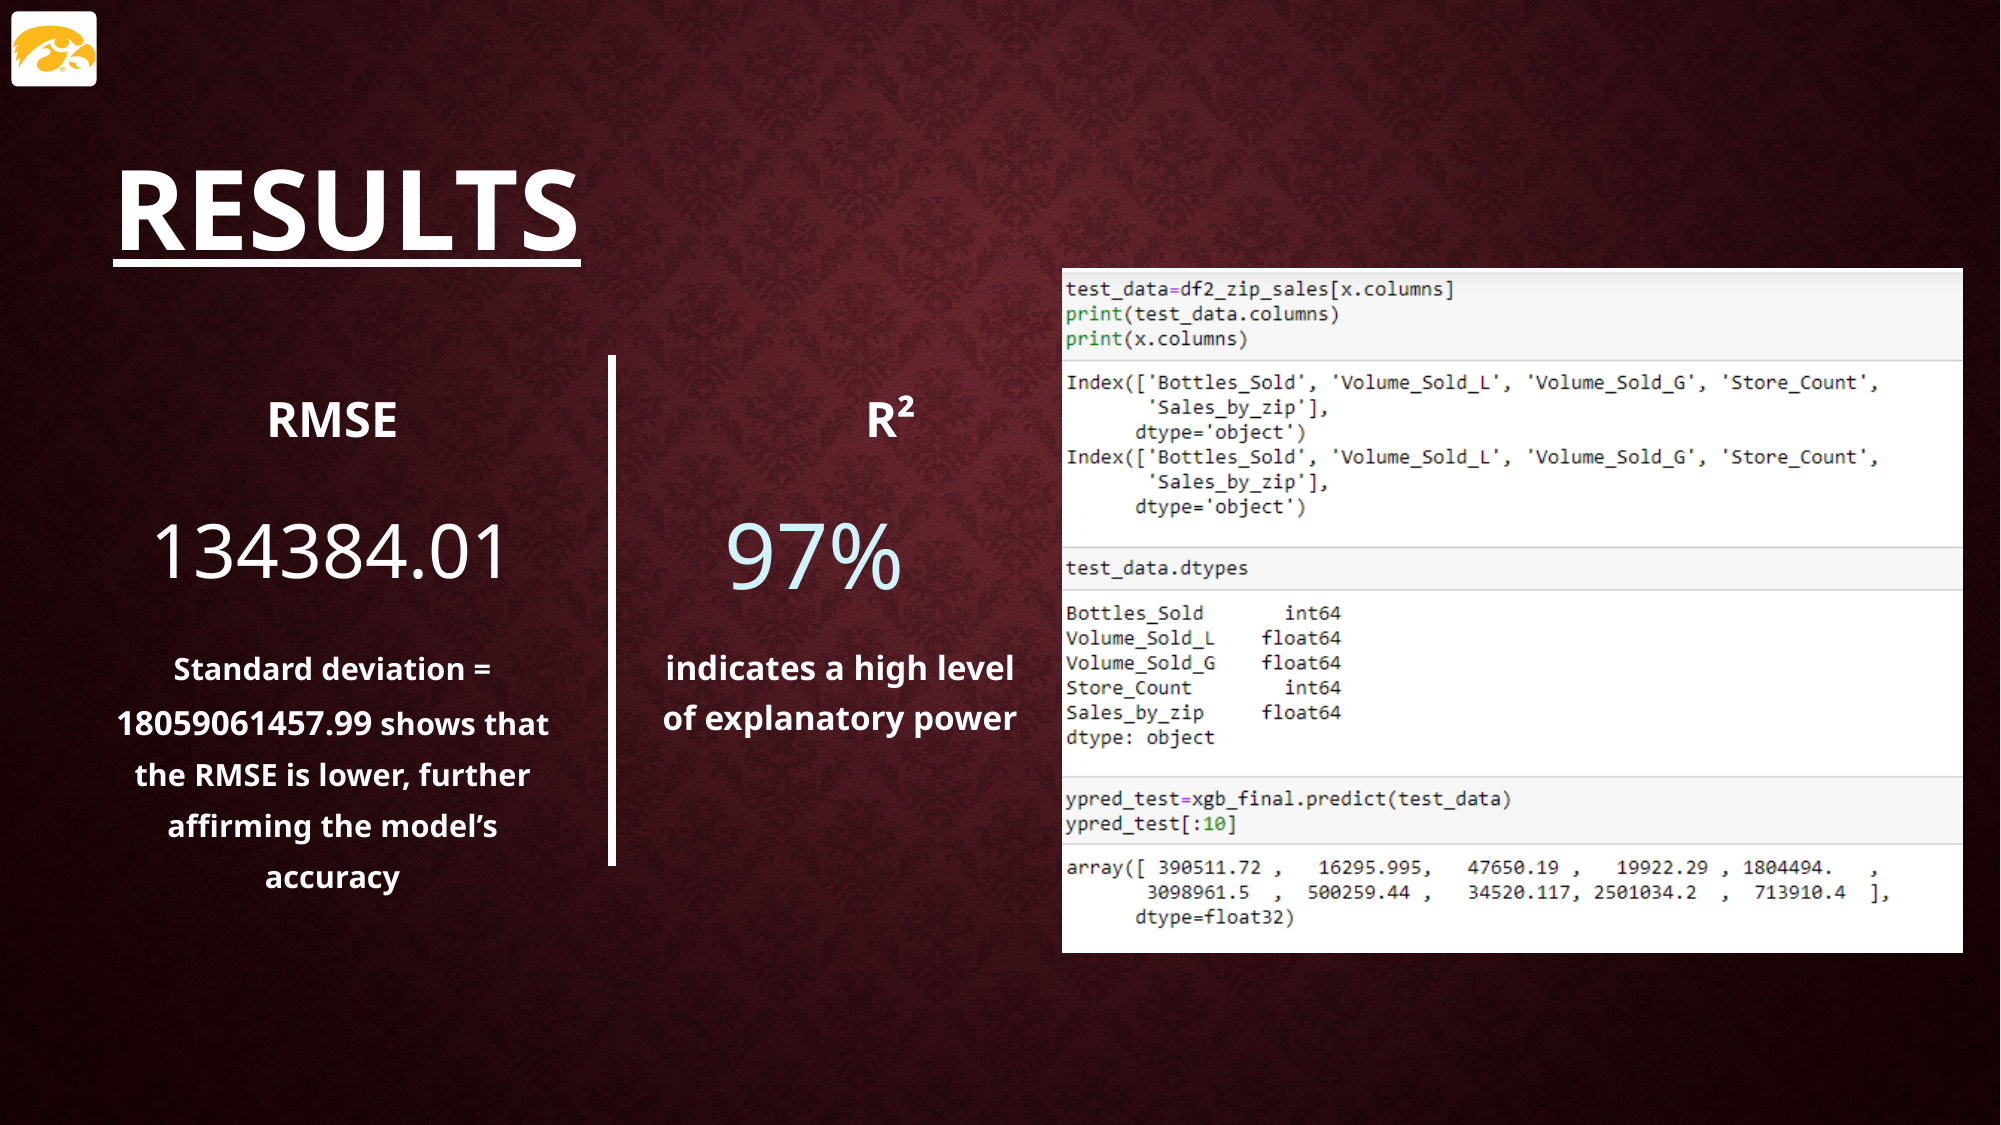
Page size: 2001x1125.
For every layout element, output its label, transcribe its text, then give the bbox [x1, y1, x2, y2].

text_box R² [670, 366, 1054, 447]
text_box 134384.01 [121, 470, 545, 594]
text_box Standard deviation = 18059061457.99 shows that the RMSE is lower, further affirming the model’s accuracy [112, 636, 553, 895]
text_box RESULTS [112, 112, 876, 273]
text_box 97% [683, 457, 947, 609]
text_box RMSE [112, 366, 553, 447]
text_box indicates a high level of explanatory power [646, 636, 1035, 738]
picture [1061, 267, 1964, 954]
picture [10, 10, 98, 87]
